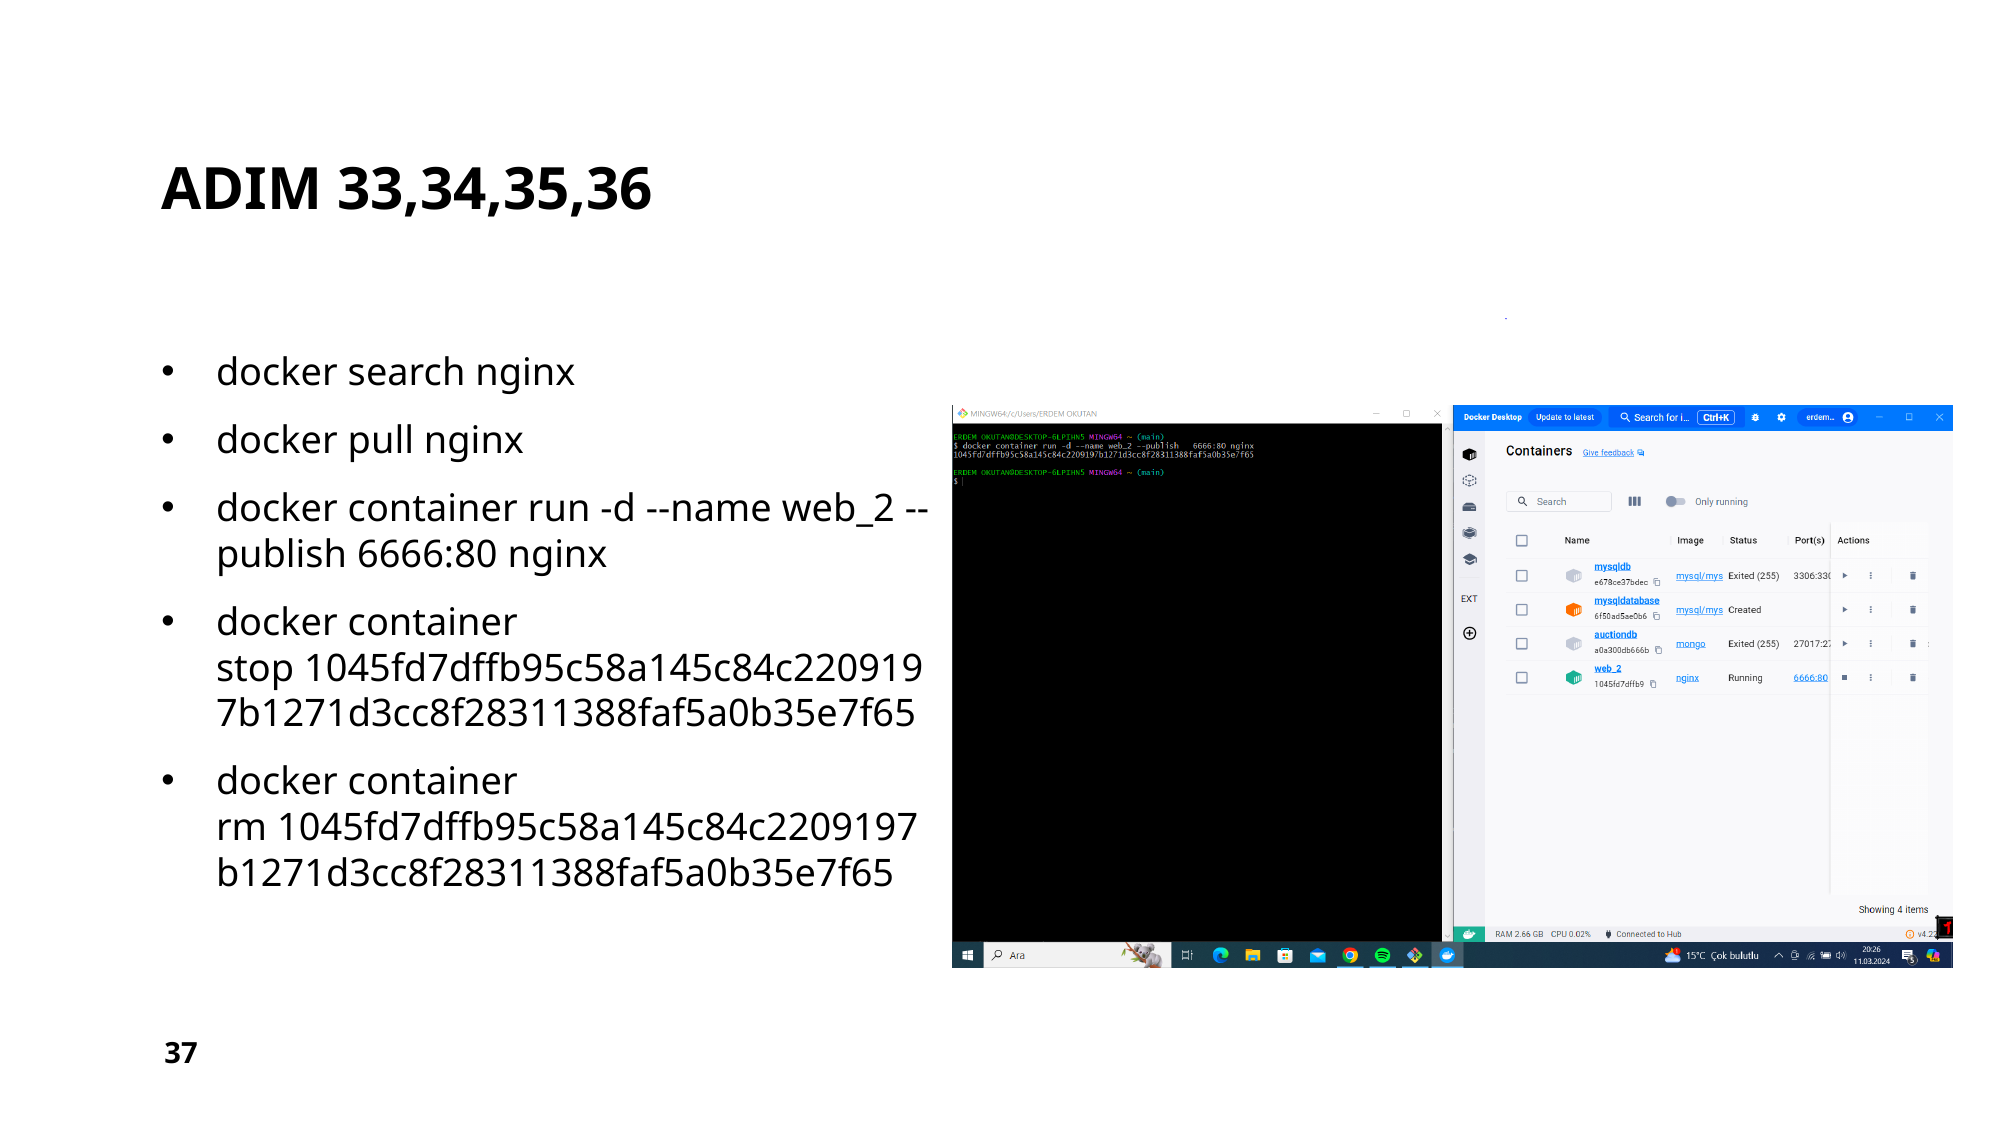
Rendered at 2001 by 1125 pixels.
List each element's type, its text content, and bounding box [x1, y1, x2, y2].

title ADım 33,34,35,36 [146, 11, 1854, 230]
slide_number 37 [149, 1024, 588, 1085]
list docker search nginx docker pull nginx docker container run -d --name web_2 --publish 6666:80 nginx docker container stop 1045fd7dffb95c58a145c84c2209197b1271d3cc8f28311388faf5a0b35e7f65 docker container rm 1045fd7dffb95c58a145c84c2209197b1271d3cc8f28311388faf5a0b35e7f65 [146, 340, 949, 945]
picture [952, 317, 1953, 968]
